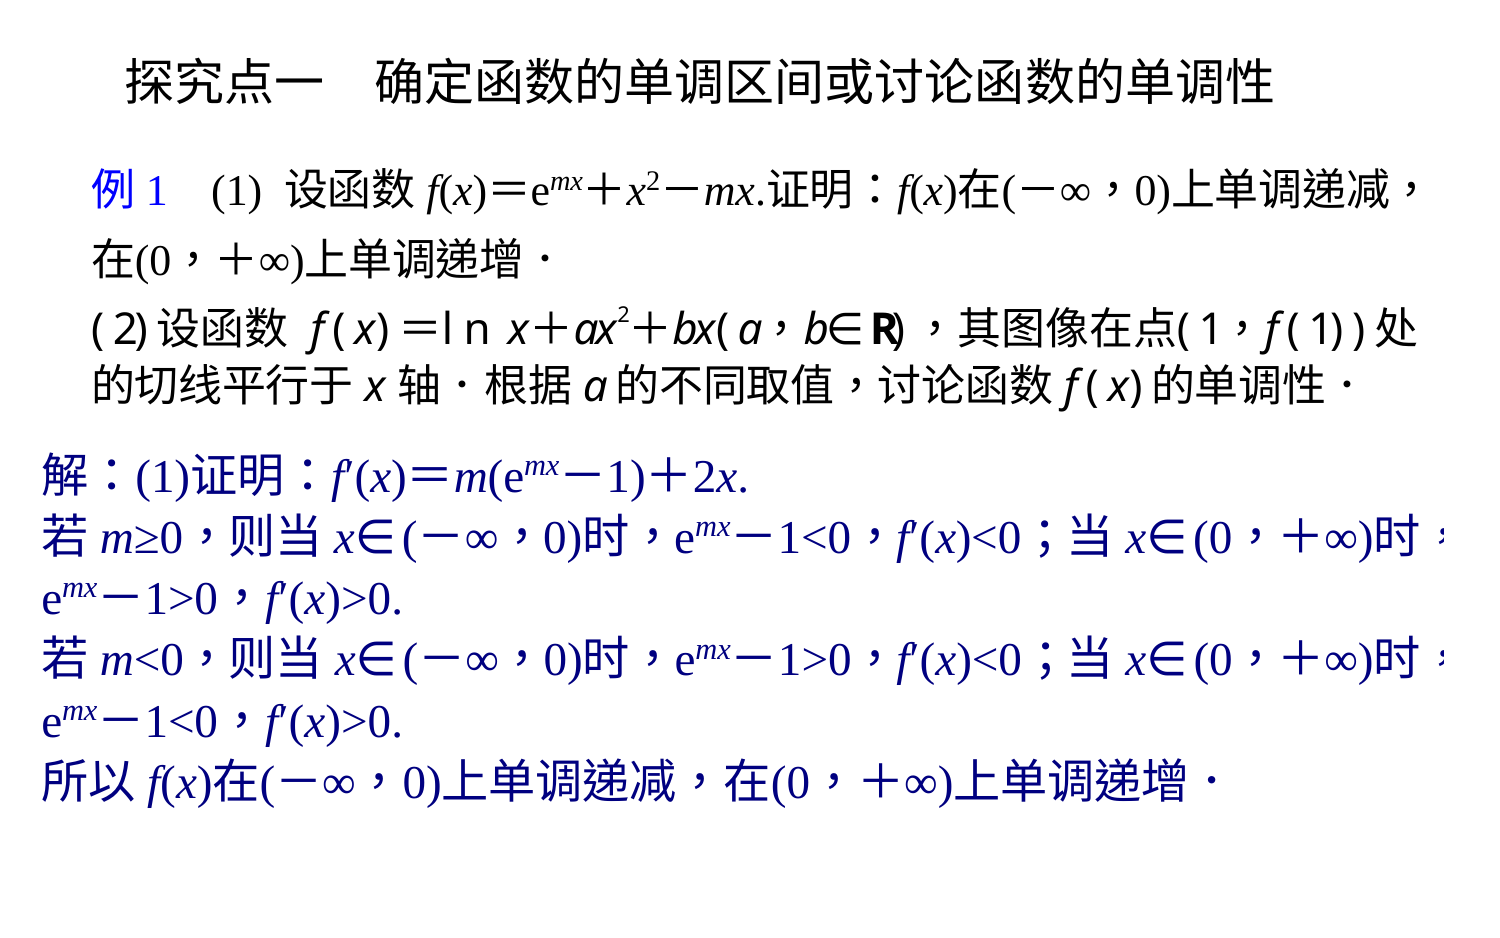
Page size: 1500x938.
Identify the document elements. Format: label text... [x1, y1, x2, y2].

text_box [41, 444, 1448, 826]
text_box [90, 161, 1421, 421]
list 探究点一 确定函数的单调区间或讨论函数的单调性 [86, 43, 1386, 125]
